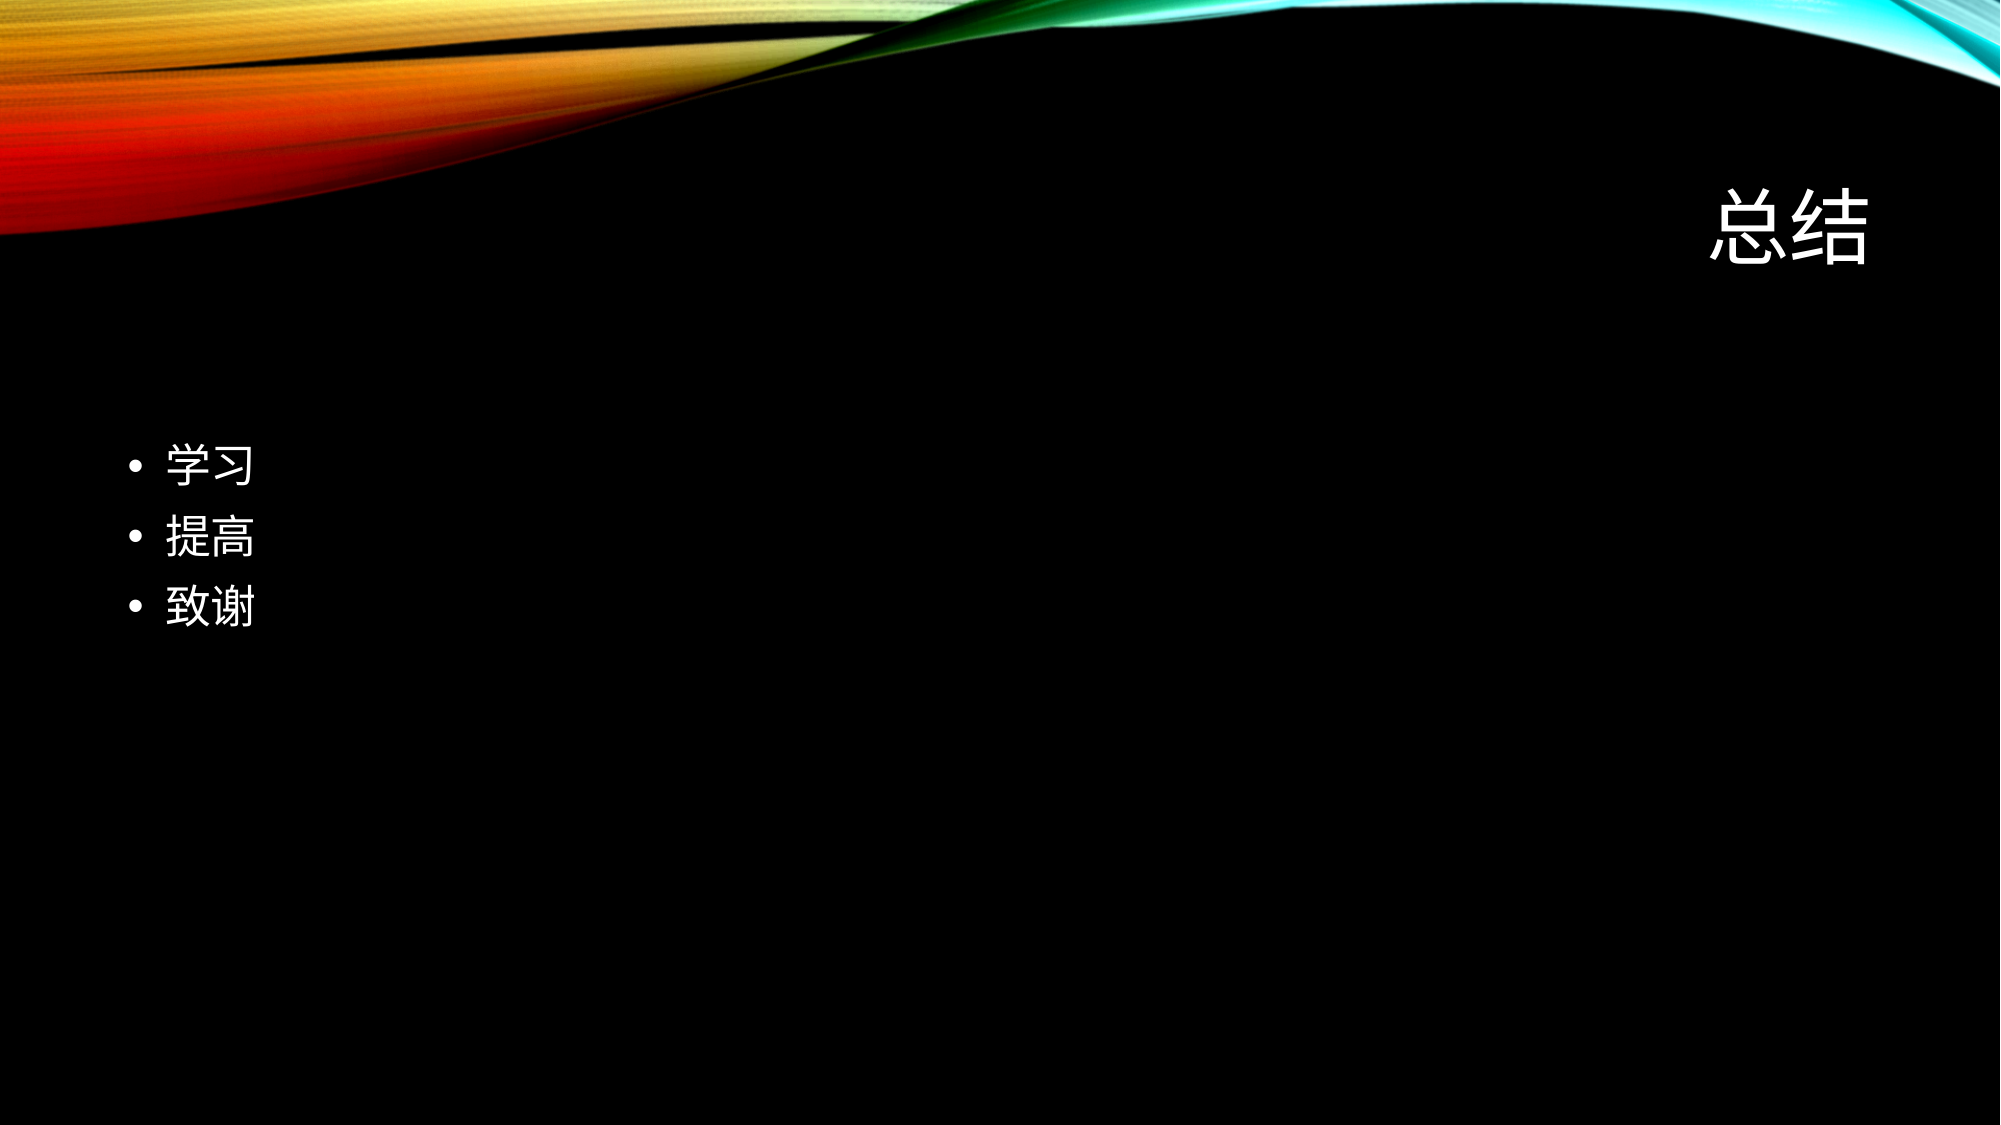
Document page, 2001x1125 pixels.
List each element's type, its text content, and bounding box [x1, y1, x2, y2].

picture [0, 0, 2000, 237]
title 总结 [474, 125, 1888, 338]
list 学习 提高 致谢 [112, 360, 1888, 1021]
